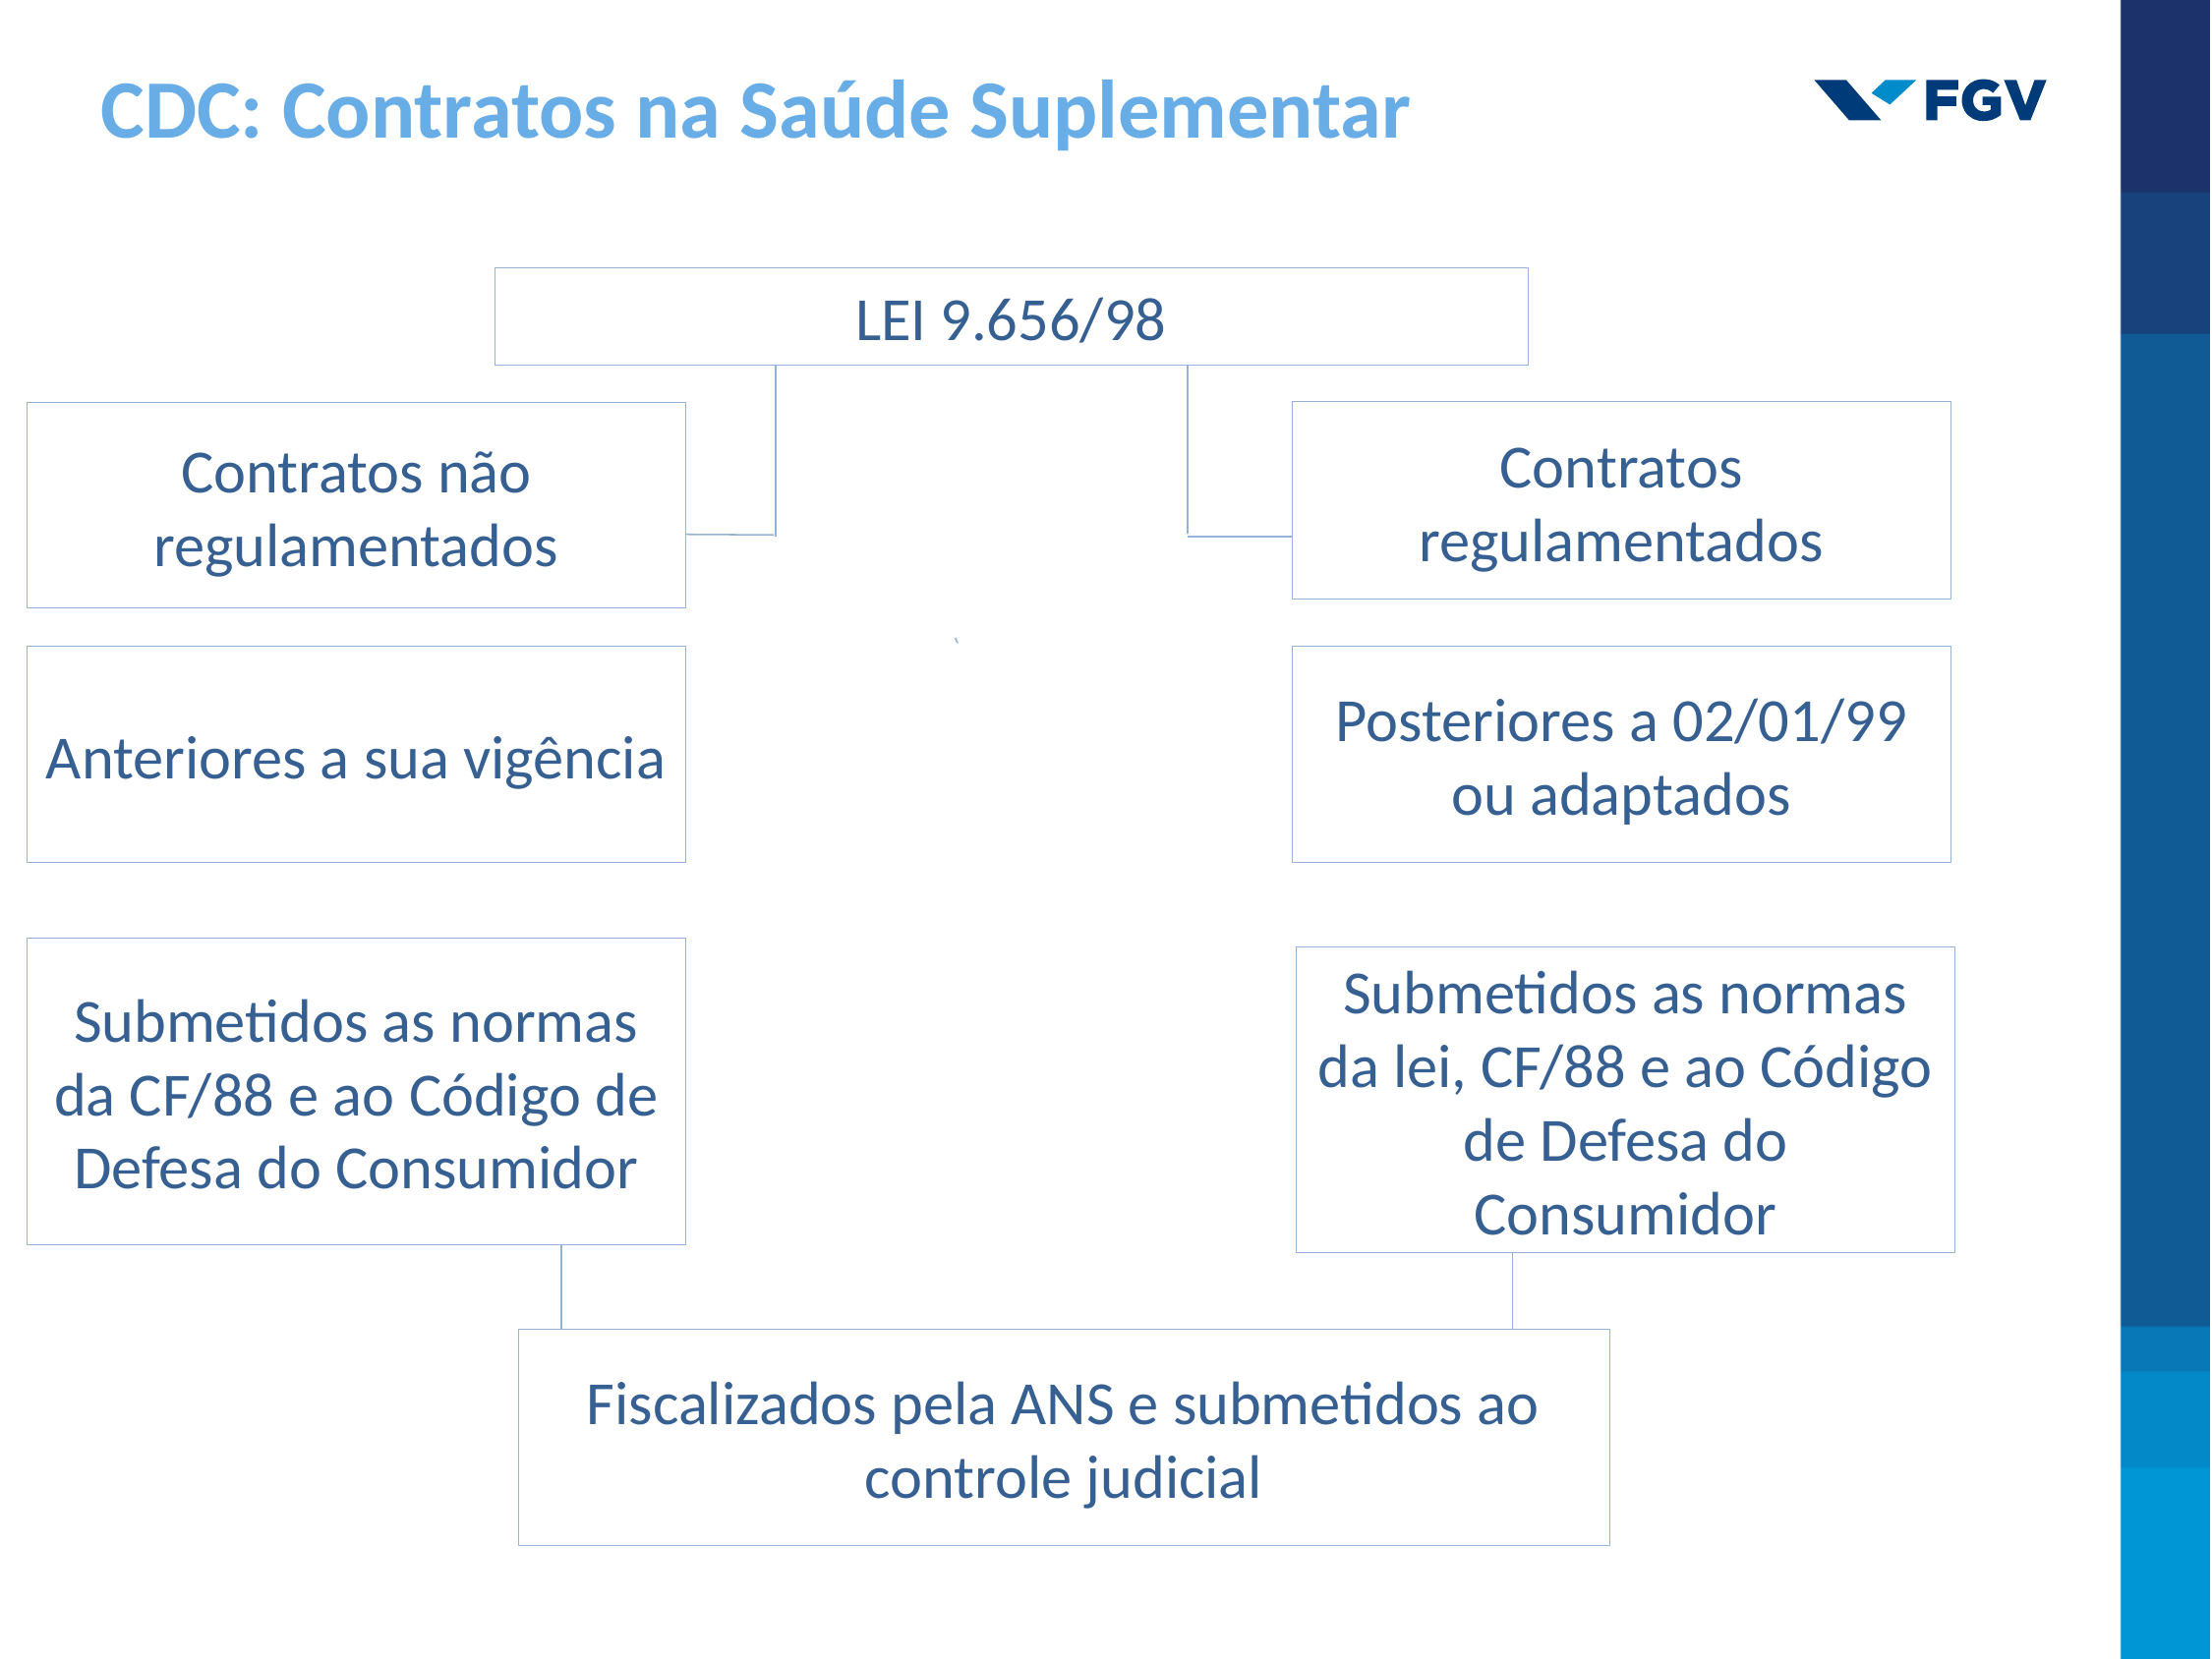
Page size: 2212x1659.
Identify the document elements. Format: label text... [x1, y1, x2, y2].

text_box Fiscalizados pela ANS e submetidos ao controle judicial [516, 1327, 1611, 1547]
text_box Submetidos as normas da CF/88 e ao Código de Defesa do Consumidor [25, 936, 688, 1246]
text_box Contratos não regulamentados [25, 400, 688, 609]
text_box Posteriores a 02/01/99 ou adaptados [1290, 644, 1952, 864]
text_box Contratos regulamentados [1290, 399, 1952, 601]
list CDC: Contratos na Saúde Suplementar [86, 52, 1596, 157]
text_box Anteriores a sua vigência [25, 644, 688, 864]
text_box LEI 9.656/98 [493, 265, 1530, 367]
picture [2, 0, 2210, 1659]
text_box Submetidos as normas da lei, CF/88 e ao Código de Defesa do Consumidor [1295, 944, 1957, 1255]
